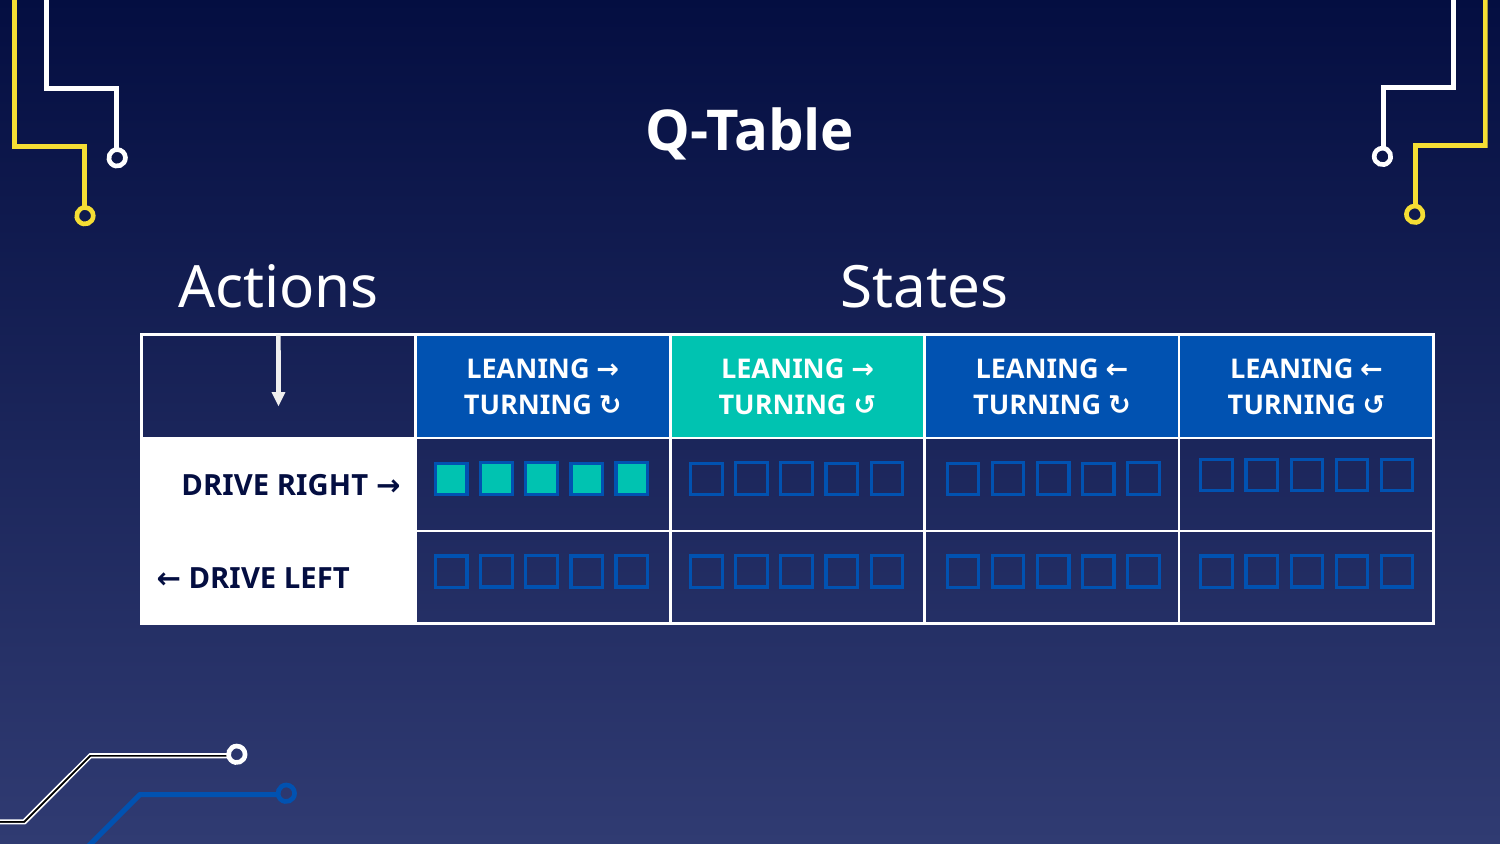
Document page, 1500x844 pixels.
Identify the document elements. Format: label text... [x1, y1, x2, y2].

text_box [1200, 555, 1413, 588]
table_cell [672, 439, 923, 530]
table_header LEANING → TURNING ↻ [417, 336, 669, 437]
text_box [690, 555, 903, 588]
title Q-Table [116, 88, 1383, 167]
table_cell DRIVE RIGHT → [143, 439, 414, 530]
table_header [143, 336, 414, 437]
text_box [1200, 458, 1413, 491]
table_header LEANING ← TURNING ↻ [926, 336, 1178, 437]
table_cell [672, 532, 923, 622]
table_cell ← DRIVE LEFT [143, 532, 414, 622]
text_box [947, 462, 1160, 495]
table_header LEANING ← TURNING ↺ [1180, 336, 1432, 437]
table_cell [417, 439, 669, 530]
table_cell [417, 532, 669, 622]
table_cell [926, 439, 1178, 530]
table_cell [1180, 439, 1432, 530]
text_box States [416, 242, 1434, 335]
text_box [435, 555, 648, 588]
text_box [690, 462, 903, 495]
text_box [435, 462, 648, 495]
table_cell [1180, 532, 1432, 622]
table_cell [926, 532, 1178, 622]
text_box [947, 555, 1160, 588]
table_header LEANING → TURNING ↺ [672, 336, 923, 437]
text_box [272, 334, 285, 407]
text_box Actions [141, 242, 416, 335]
